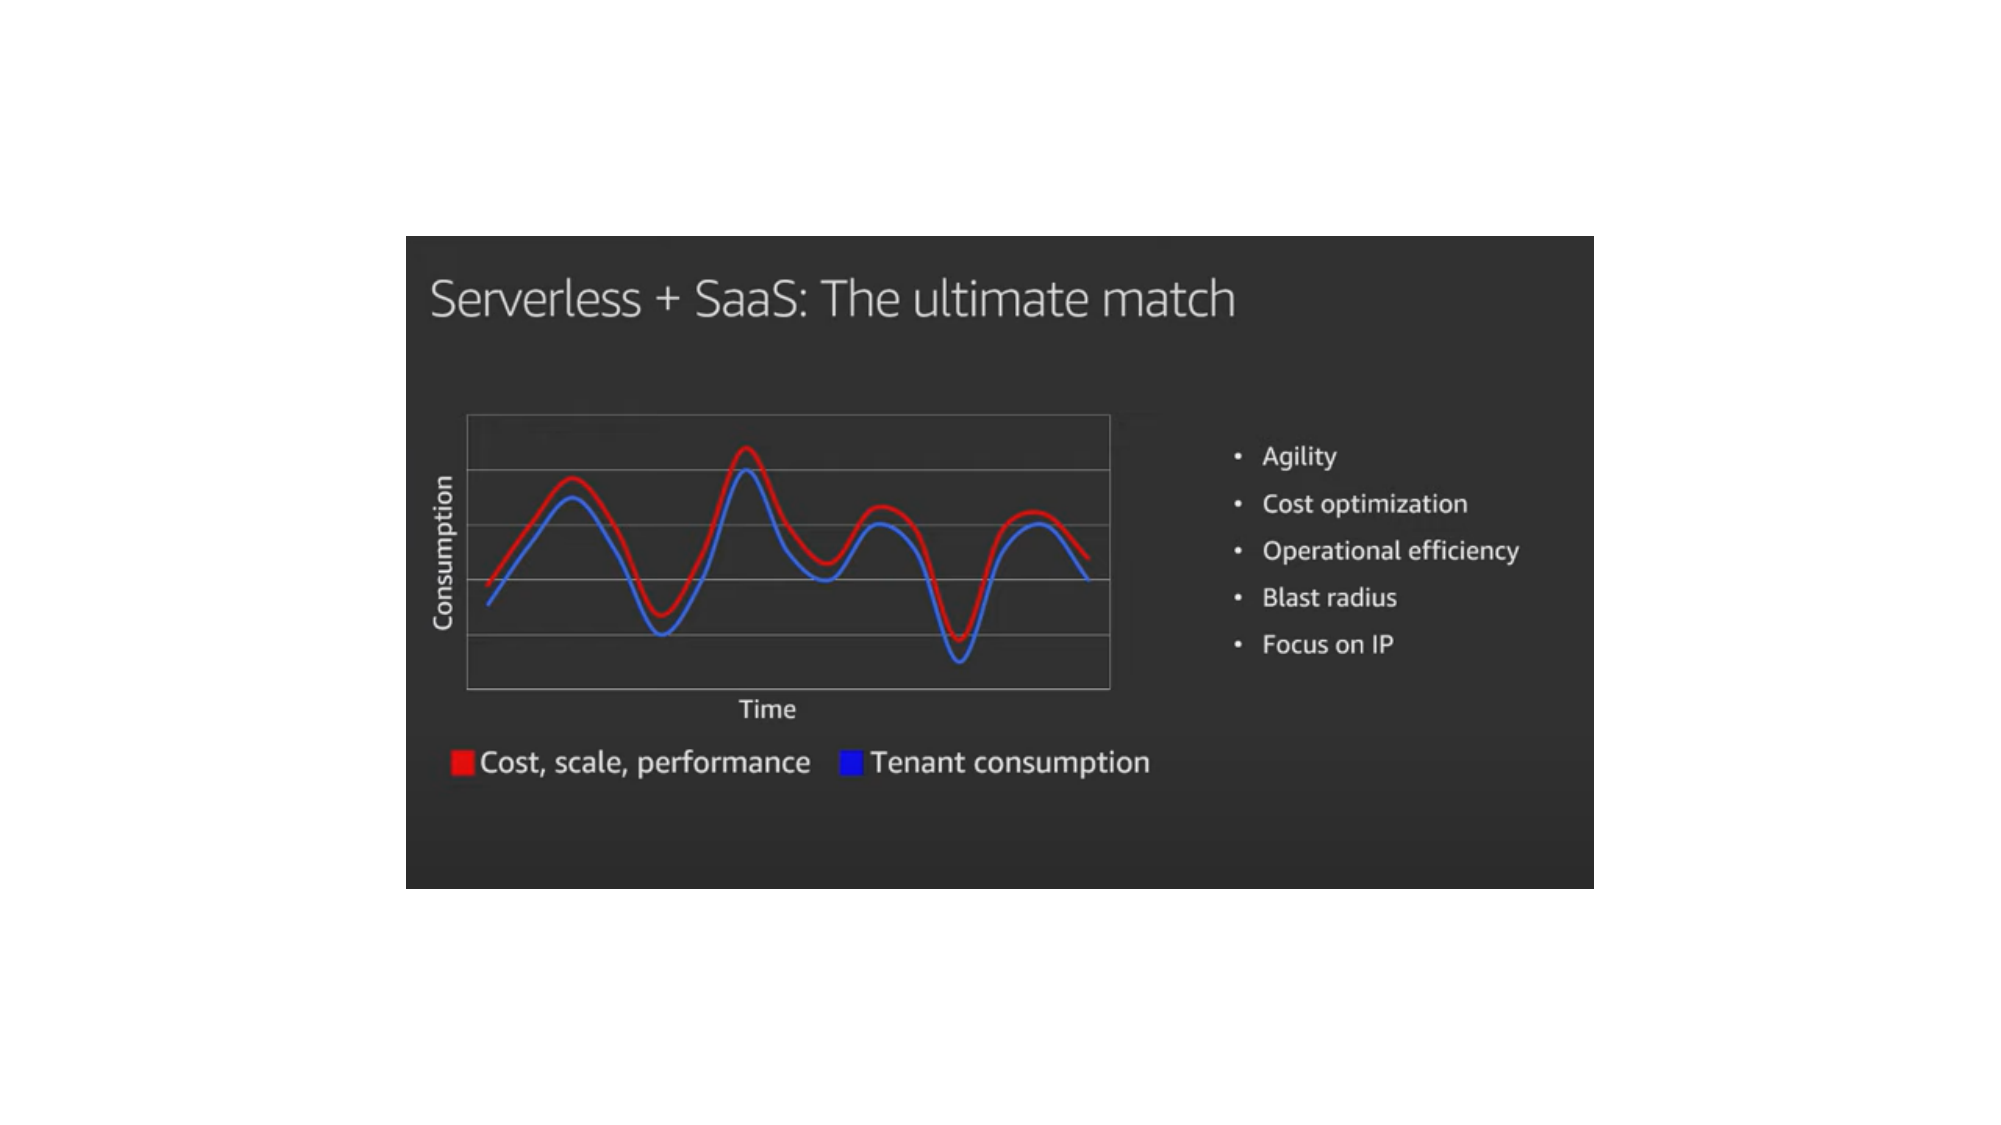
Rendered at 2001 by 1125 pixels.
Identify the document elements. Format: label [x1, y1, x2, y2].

picture [406, 236, 1594, 889]
